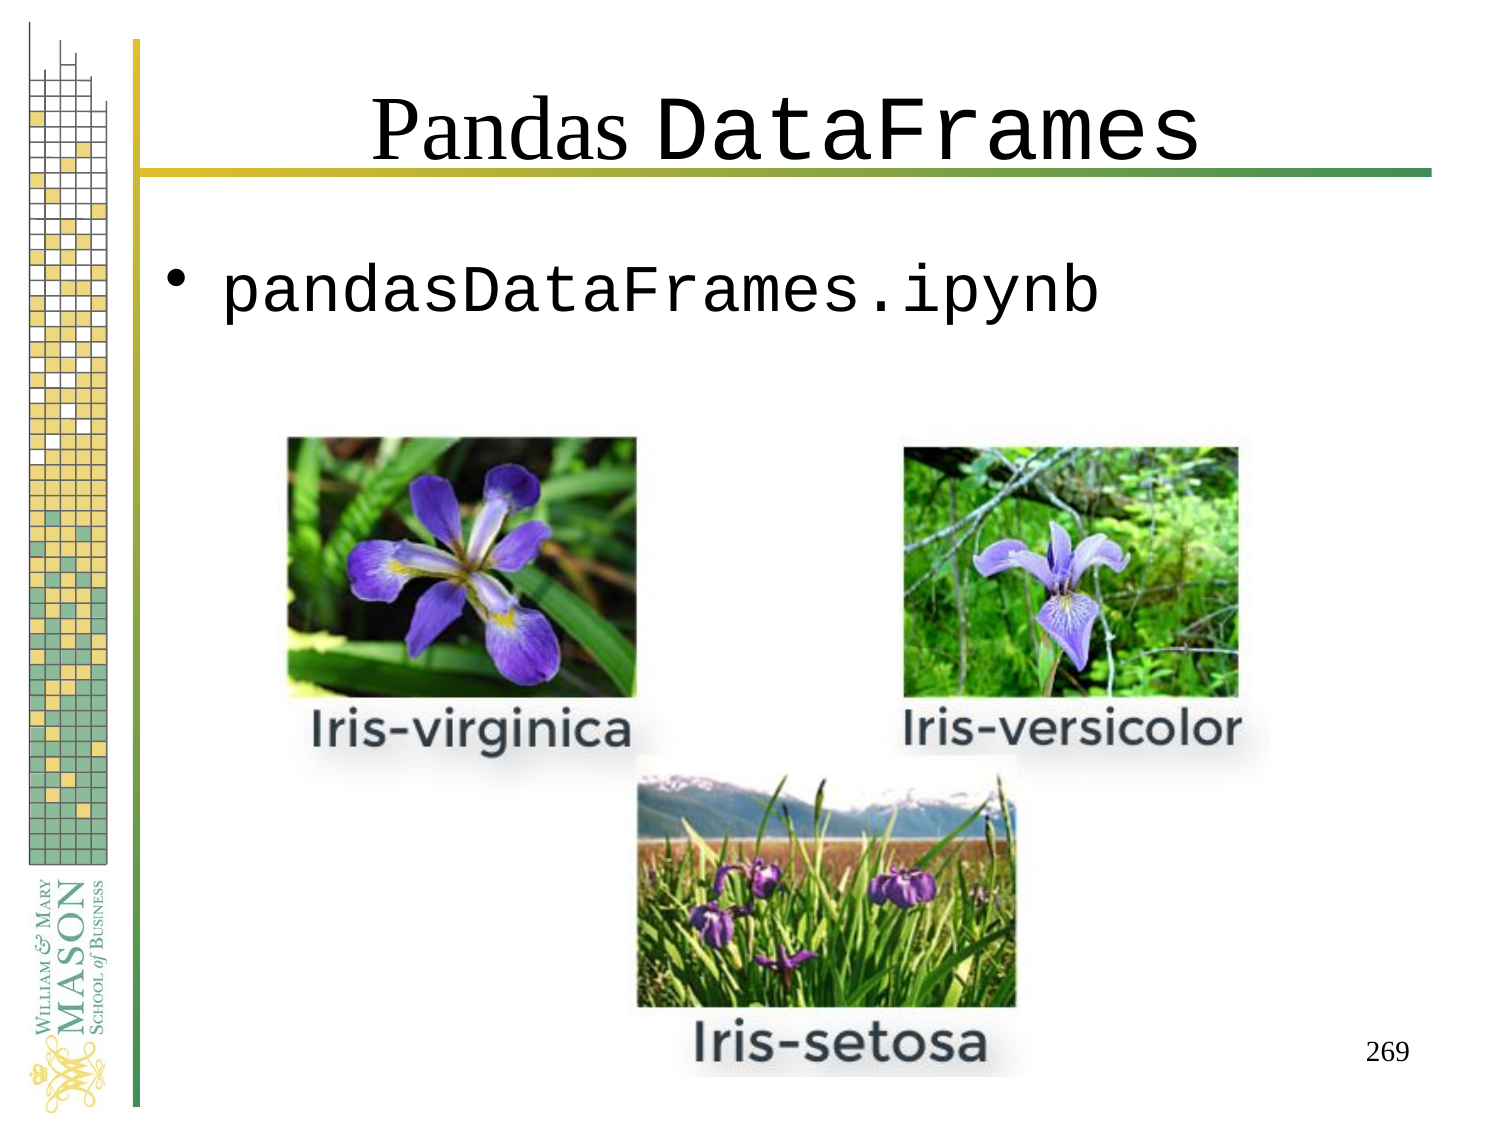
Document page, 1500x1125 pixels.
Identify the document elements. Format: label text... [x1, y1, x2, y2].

table_header Description [29, 879, 107, 1113]
slide_number 269 [1048, 1024, 1426, 1103]
title Pandas DataFrames [150, 45, 1425, 200]
list pandasDataFrames.ipynb [150, 237, 1425, 1005]
picture [277, 422, 1271, 1077]
